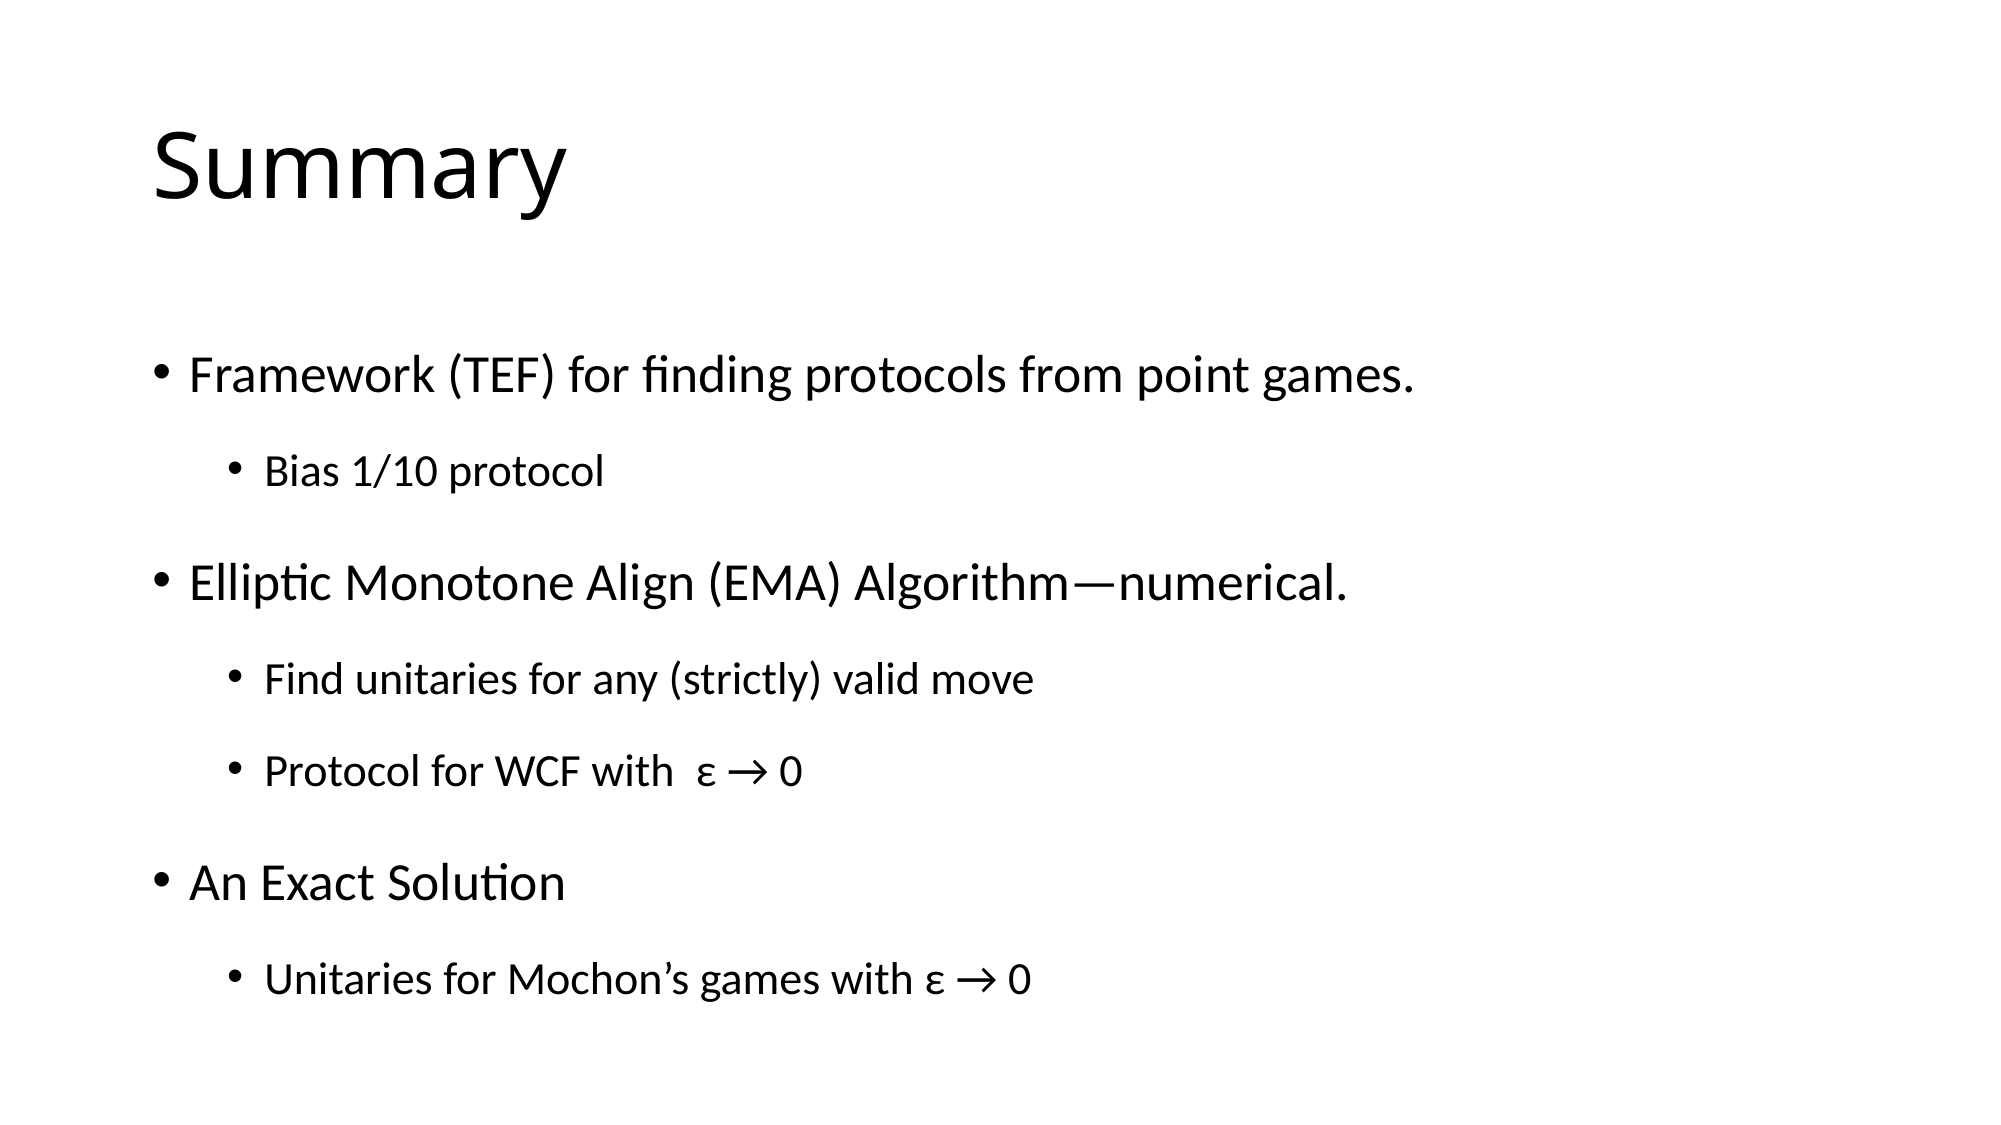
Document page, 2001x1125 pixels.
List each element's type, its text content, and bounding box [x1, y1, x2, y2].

title Summary [137, 59, 1863, 278]
list Framework (TEF) for finding protocols from point games. Bias 1/10 protocol Elliptic Monotone Align (EMA) Algorithm—numerical. Find unitaries for any (strictly) valid move Protocol for WCF with ε → 0 An Exact Solution Unitaries for Mochon’s games with ε → 0 [137, 299, 1863, 1014]
